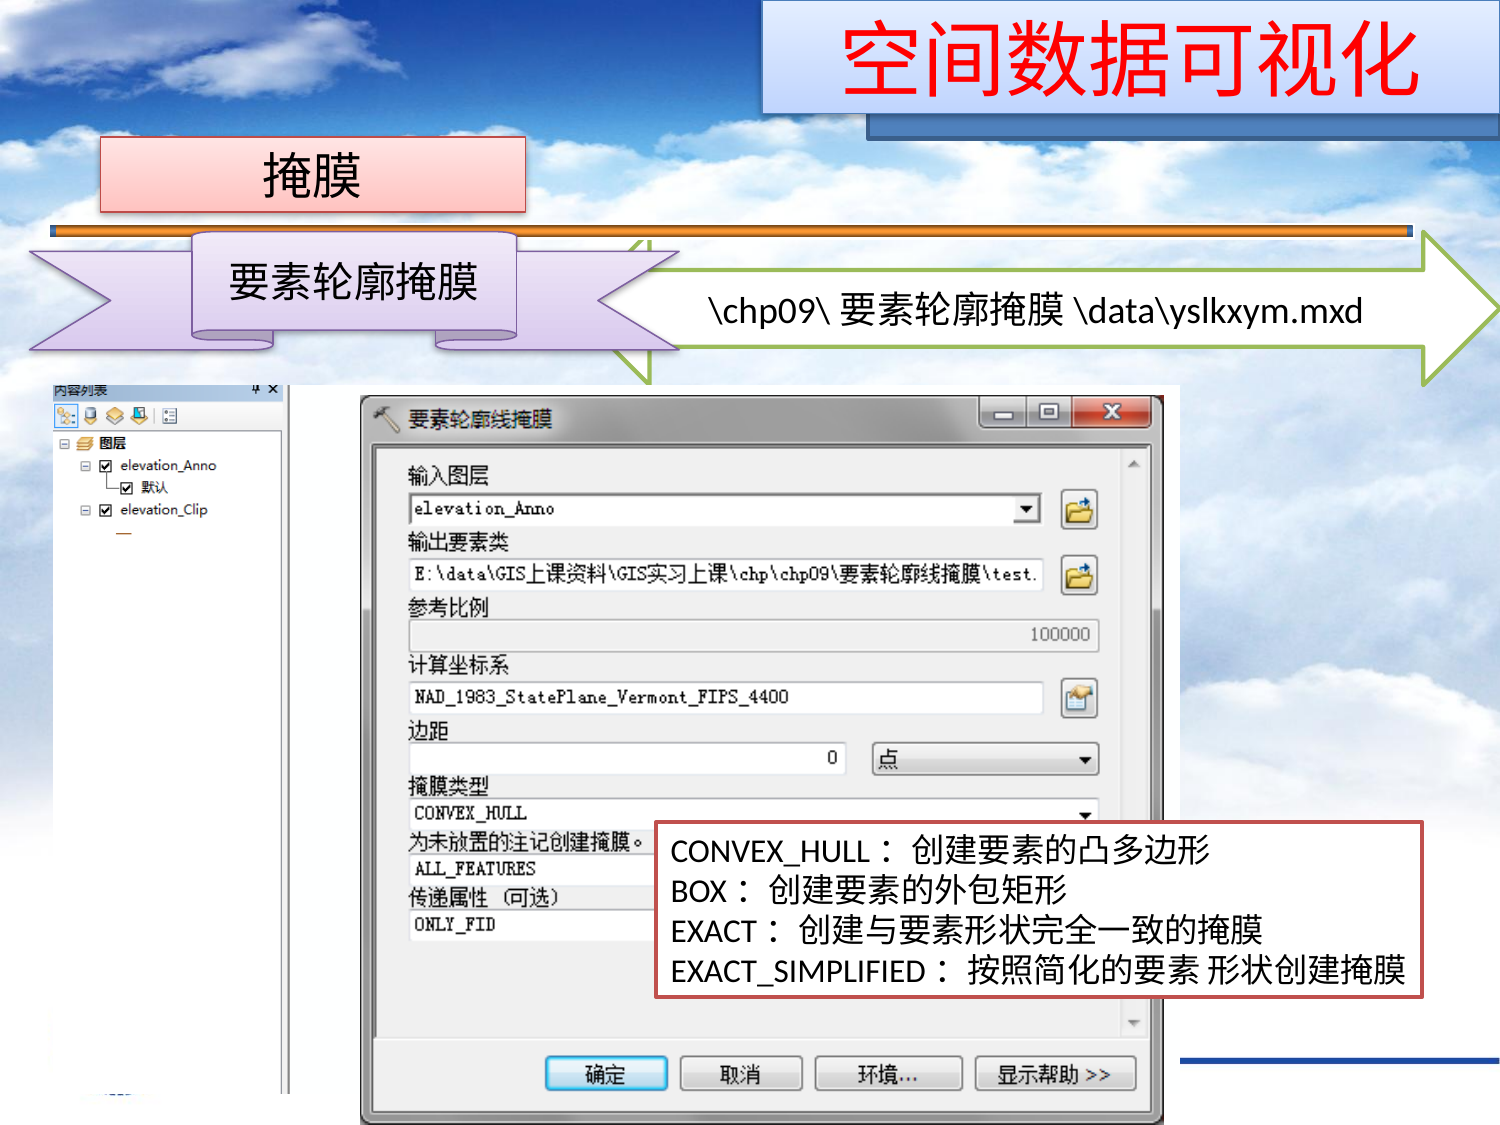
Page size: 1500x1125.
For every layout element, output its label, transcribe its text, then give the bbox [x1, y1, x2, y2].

text_box CONVEX_HULL：创建要素的凸多边形 BOX：创建要素的外包矩形 EXACT：创建与要素形状完全一致的掩膜 EXACT_SIMPLIFIED：按照简化的要素 形状创建掩膜 [1184, 820, 1424, 999]
text_box \chp09\要素轮廓掩膜\data\yslkxym.mxd [610, 229, 1500, 388]
picture [0, 0, 1500, 1125]
text_box 空间数据可视化 [761, 0, 1500, 114]
picture [518, 240, 637, 250]
text_box 掩膜 [100, 136, 526, 213]
picture [49, 224, 1413, 238]
text_box 要素轮廓掩膜 [28, 247, 680, 351]
